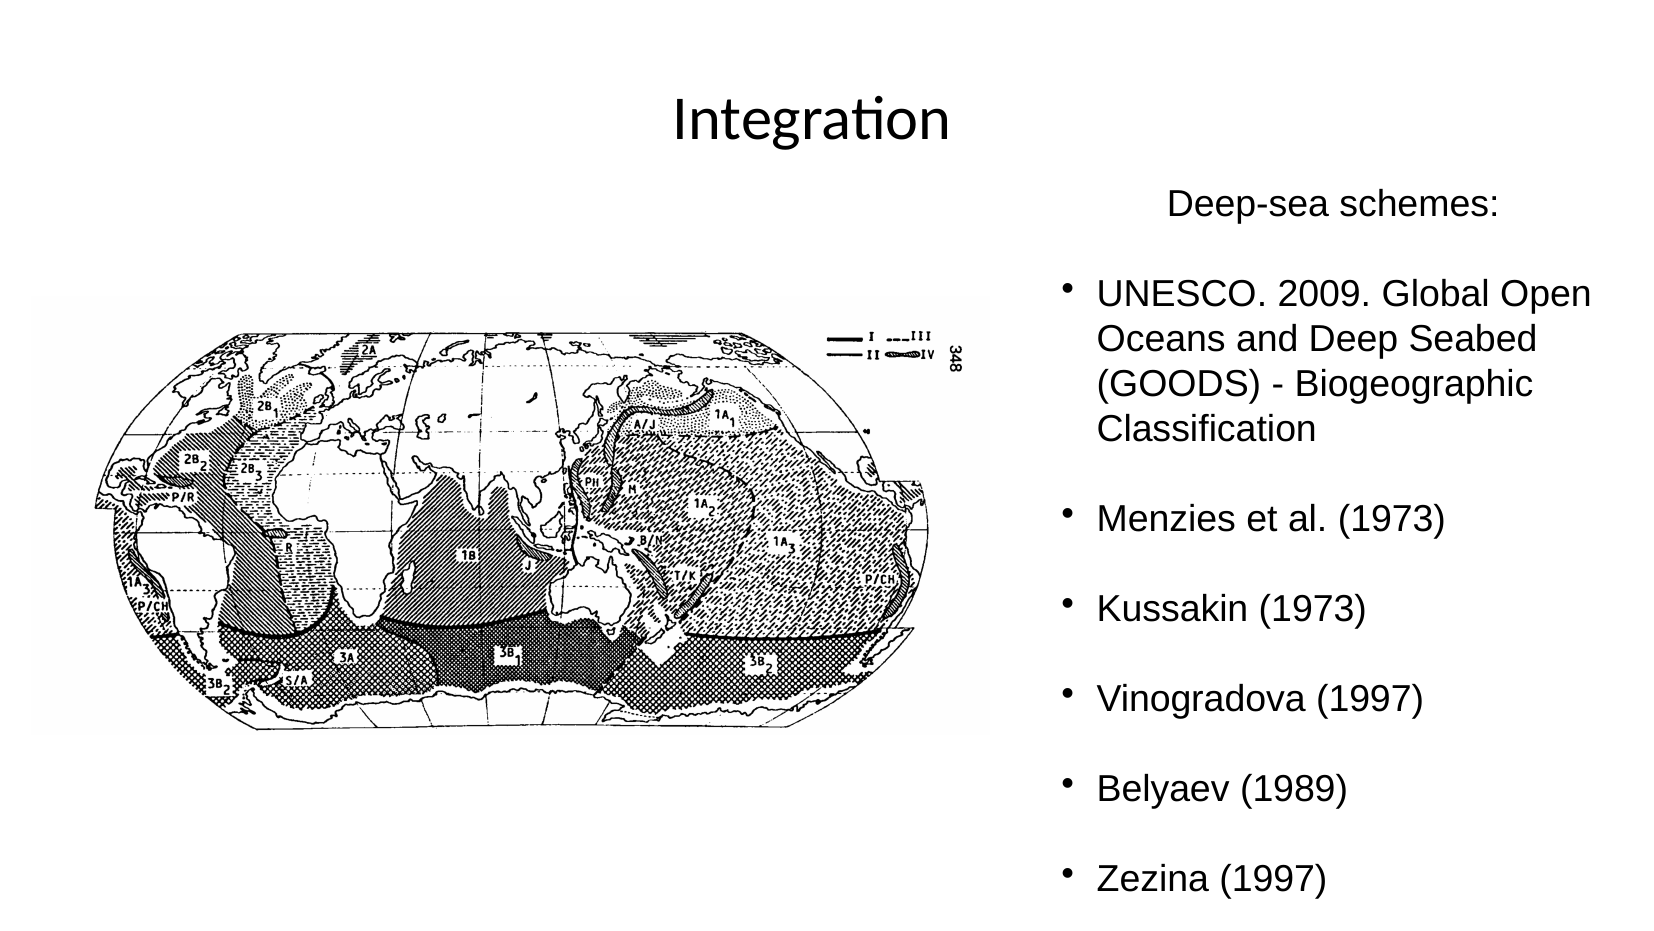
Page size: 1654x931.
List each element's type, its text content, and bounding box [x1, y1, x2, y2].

picture [31, 295, 991, 736]
text_box Deep-sea schemes: UNESCO. 2009. Global Open Oceans and Deep Seabed (GOODS) - Biogeographic Classification Menzies et al. (1973) Kussakin (1973) Vinogradova (1997) Belyaev (1989) Zezina (1997) [1046, 171, 1620, 900]
text_box Integration [82, 37, 1571, 193]
